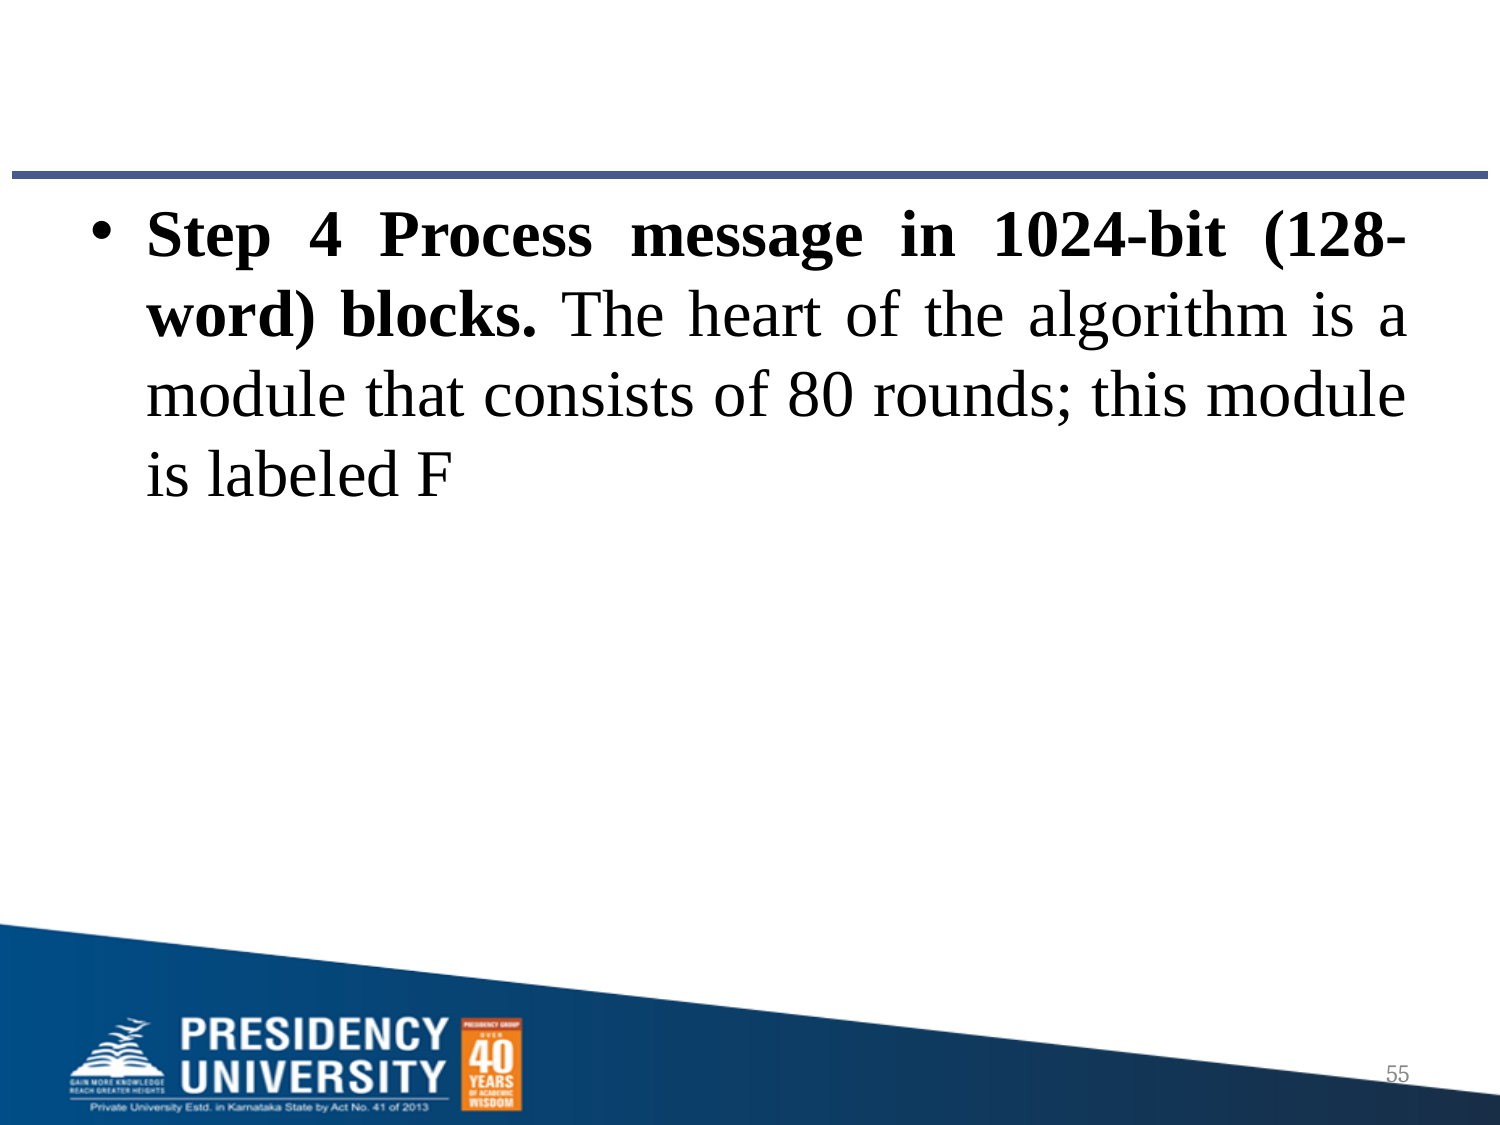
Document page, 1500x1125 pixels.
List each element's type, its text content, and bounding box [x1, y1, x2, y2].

picture [0, 921, 1500, 1125]
slide_number 55 [1074, 1042, 1425, 1103]
list Step 4 Process message in 1024-bit (128-word) blocks. The heart of the algorithm is a module that consists of 80 rounds; this module is labeled F [75, 182, 1425, 950]
